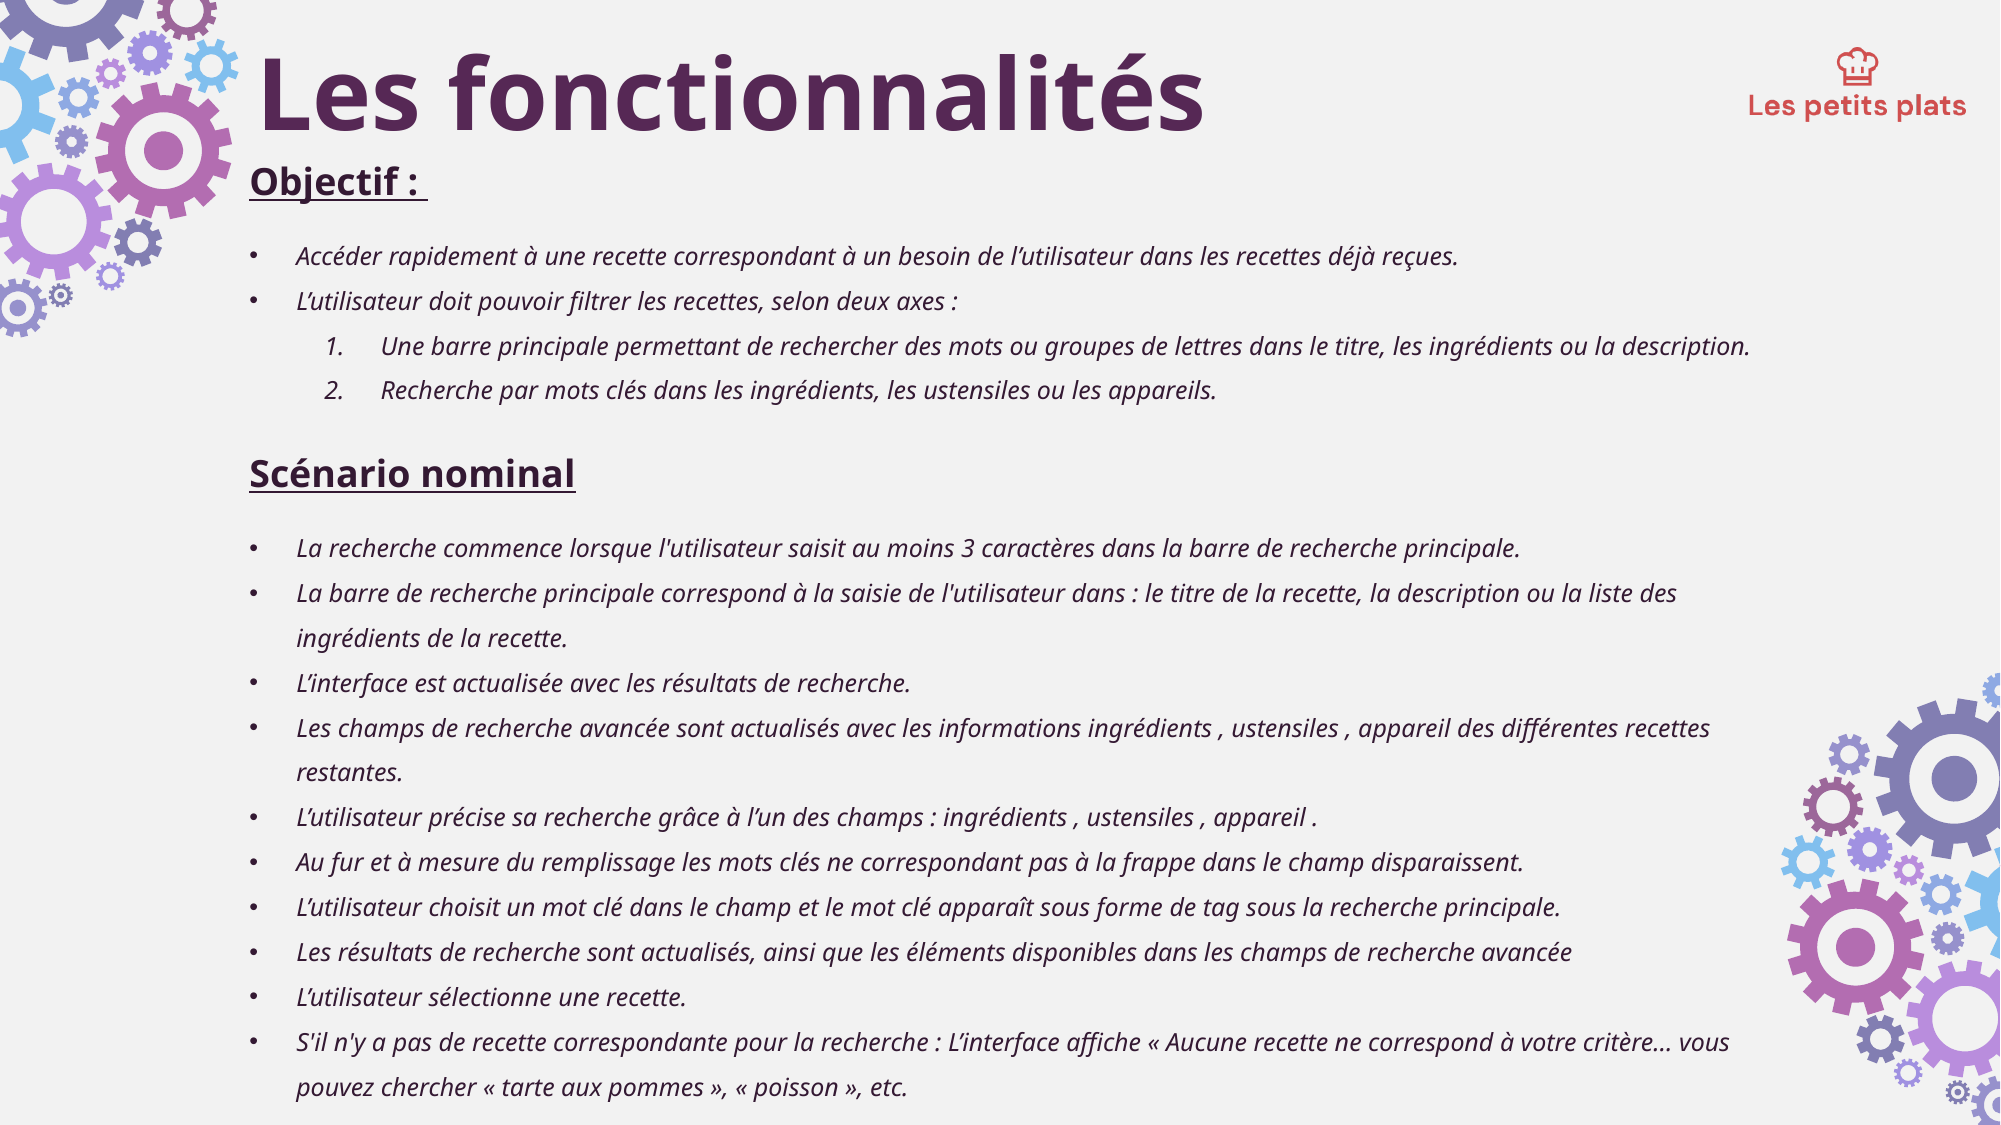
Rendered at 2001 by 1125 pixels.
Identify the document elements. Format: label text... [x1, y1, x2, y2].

text_box Les fonctionnalités [241, 23, 2000, 159]
text_box Objectif : Accéder rapidement à une recette correspondant à un besoin de l’utilisateur dans les recettes déjà reçues. L’utilisateur doit pouvoir filtrer les recettes, selon deux axes : Une barre principale permettant de rechercher des mots ou groupes de lettres dans le titre, les ingrédients ou la description. Recherche par mots clés dans les ingrédients, les ustensiles ou les appareils. Scénario nominal La recherche commence lorsque l'utilisateur saisit au moins 3 caractères dans la barre de recherche principale. La barre de recherche principale correspond à la saisie de l'utilisateur dans : le titre de la recette, la description ou la liste des ingrédients de la recette. L’interface est actualisée avec les résultats de recherche. Les champs de recherche avancée sont actualisés avec les informations ingrédients , ustensiles , appareil des différentes recettes restantes. L’utilisateur précise sa recherche grâce à l’un des champs : ingrédients , ustensiles , appareil . Au fur et à mesure du remplissage les mots clés ne correspondant pas à la frappe dans le champ disparaissent. L’utilisateur choisit un mot clé dans le champ et le mot clé apparaît sous forme de tag sous la recherche principale. Les résultats de recherche sont actualisés, ainsi que les éléments disponibles dans les champs de recherche avancée L’utilisateur sélectionne une recette. S'il n'y a pas de recette correspondante pour la recherche : L’interface affiche « Aucune recette ne correspond à votre critère… vous pouvez chercher « tarte aux pommes », « poisson », etc. [234, 128, 1782, 1109]
picture [1747, 47, 1967, 124]
